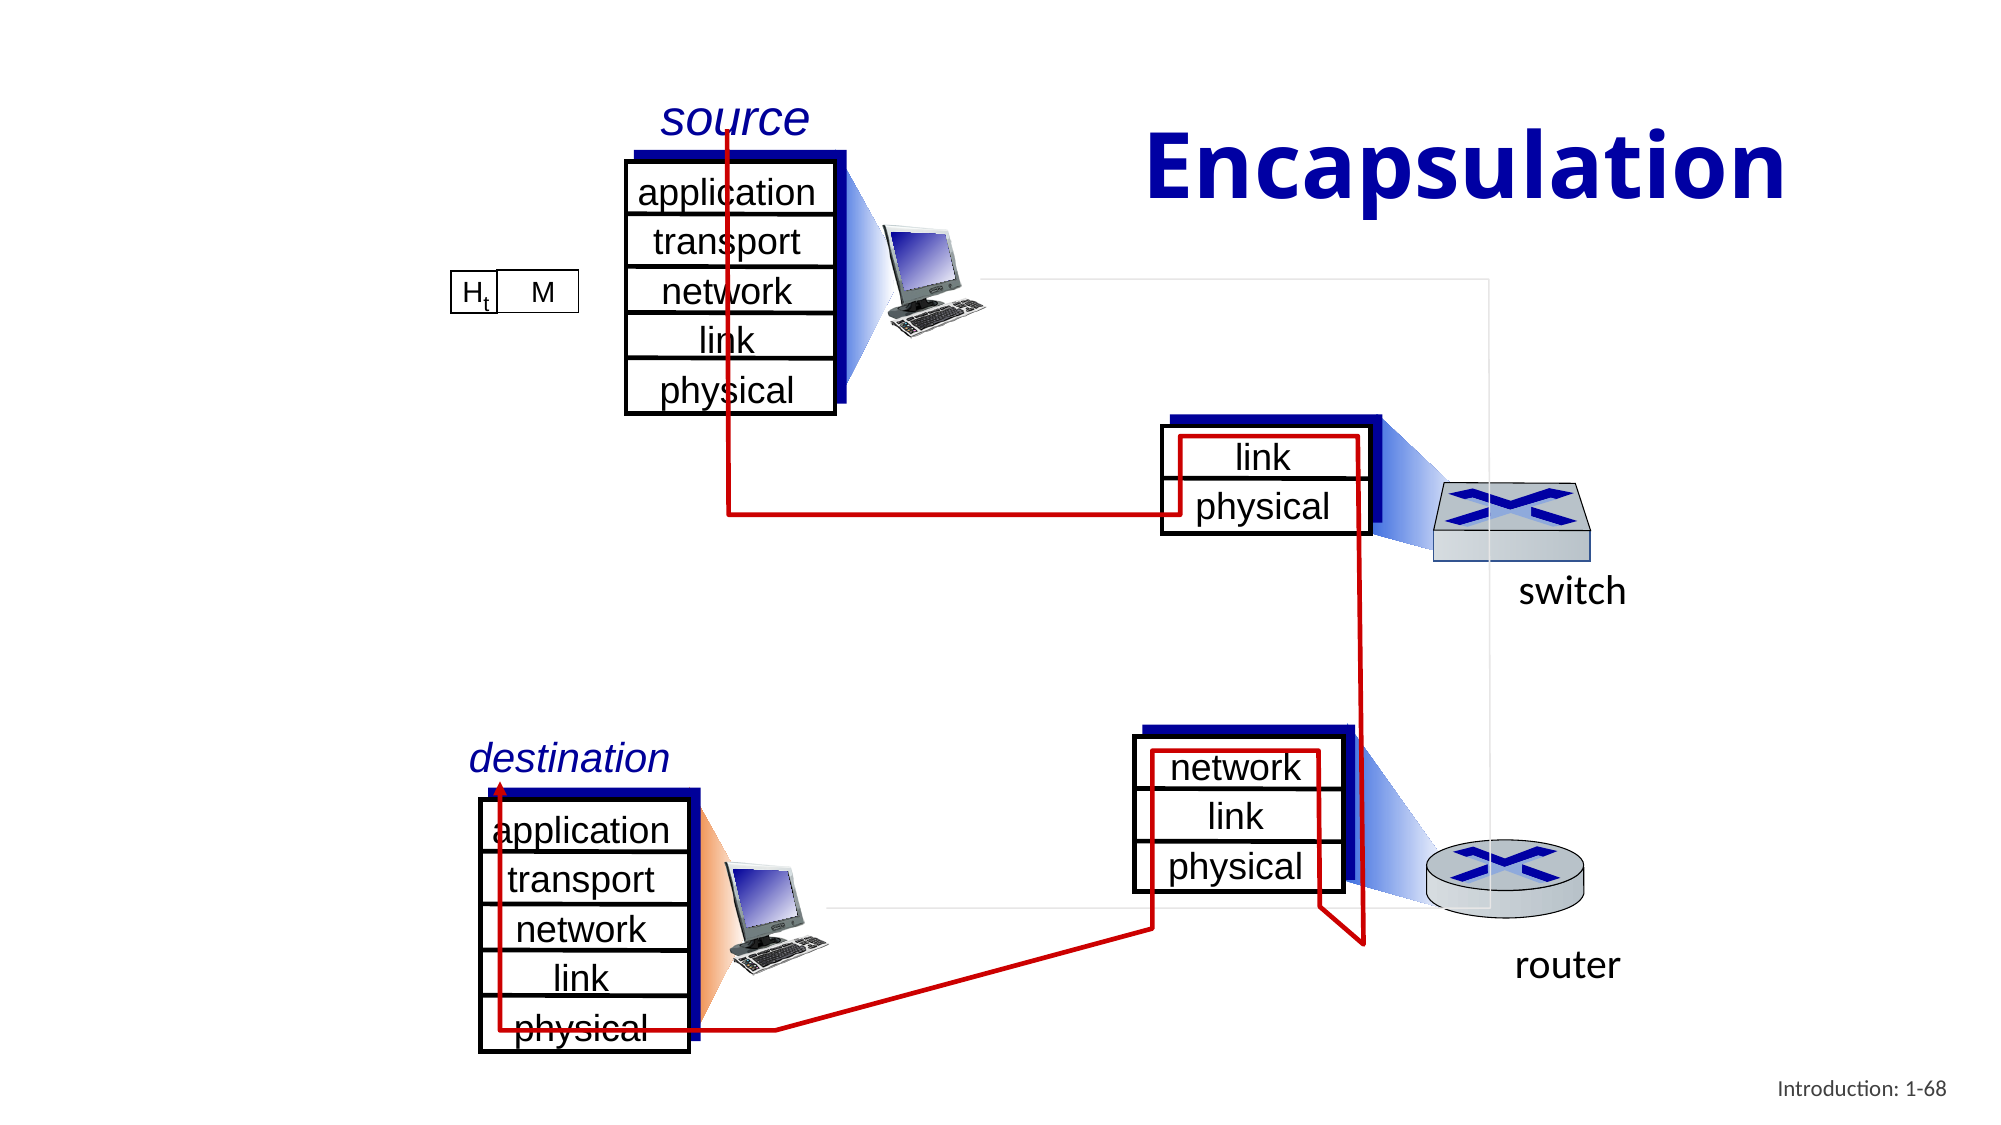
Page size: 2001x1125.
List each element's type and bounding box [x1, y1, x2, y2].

text_box [450, 266, 599, 316]
title [1127, 95, 1813, 242]
text_box [453, 78, 1643, 1056]
slide_number [1512, 1056, 1963, 1117]
text_box [1500, 929, 1637, 995]
